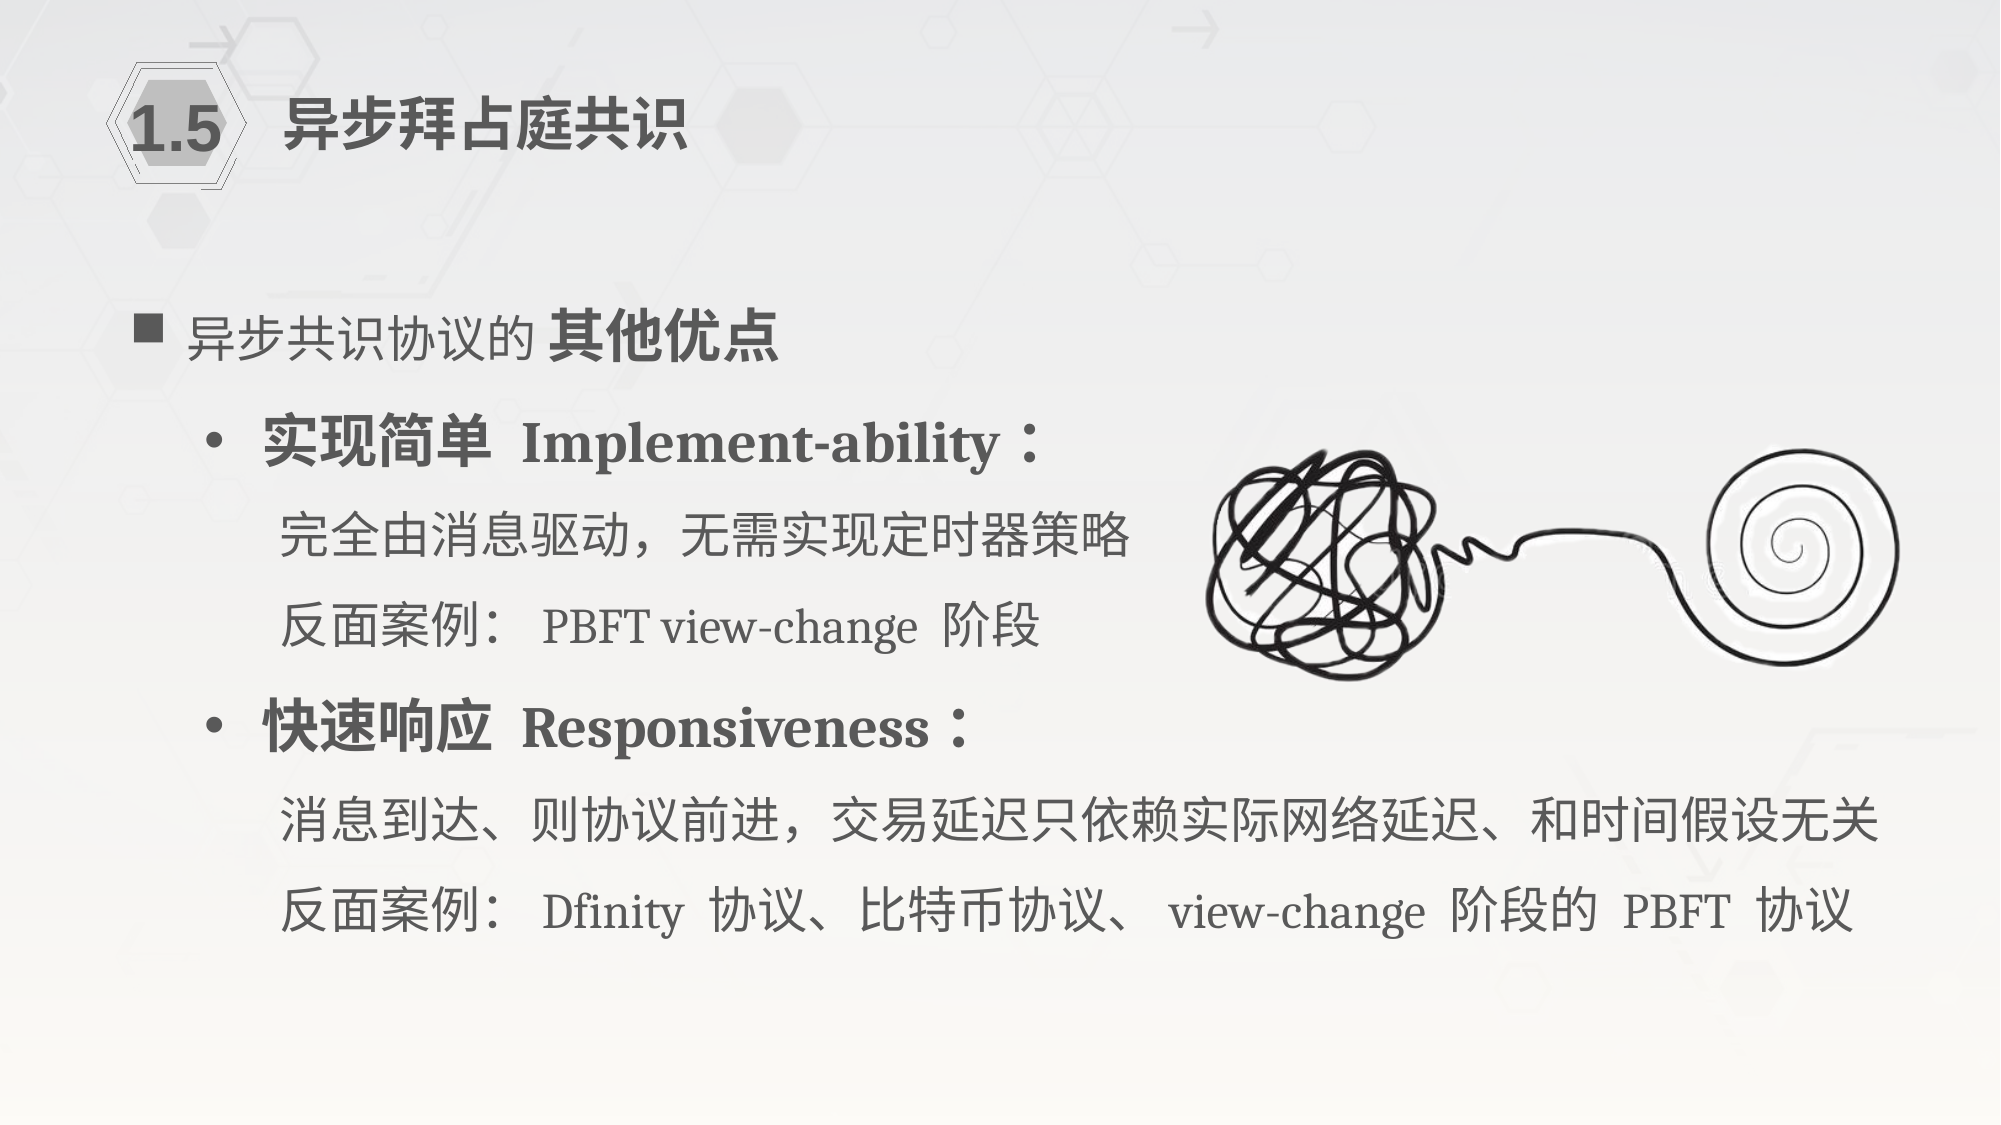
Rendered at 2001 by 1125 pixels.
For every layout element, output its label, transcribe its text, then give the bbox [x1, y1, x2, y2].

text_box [106, 62, 706, 190]
text_box 异步共识协议的 其他优点 实现简单 Implement-ability： 完全由消息驱动，无需实现定时器策略 反面案例：PBFT view-change 阶段 快速响应 Responsiveness： 消息到达、则协议前进，交易延迟只依赖实际网络延迟、和时间假设无关 反面案例：Dfinity 协议、比特币协议、view-change 阶段的 PBFT 协议 [115, 256, 2000, 947]
picture [1204, 441, 1904, 684]
